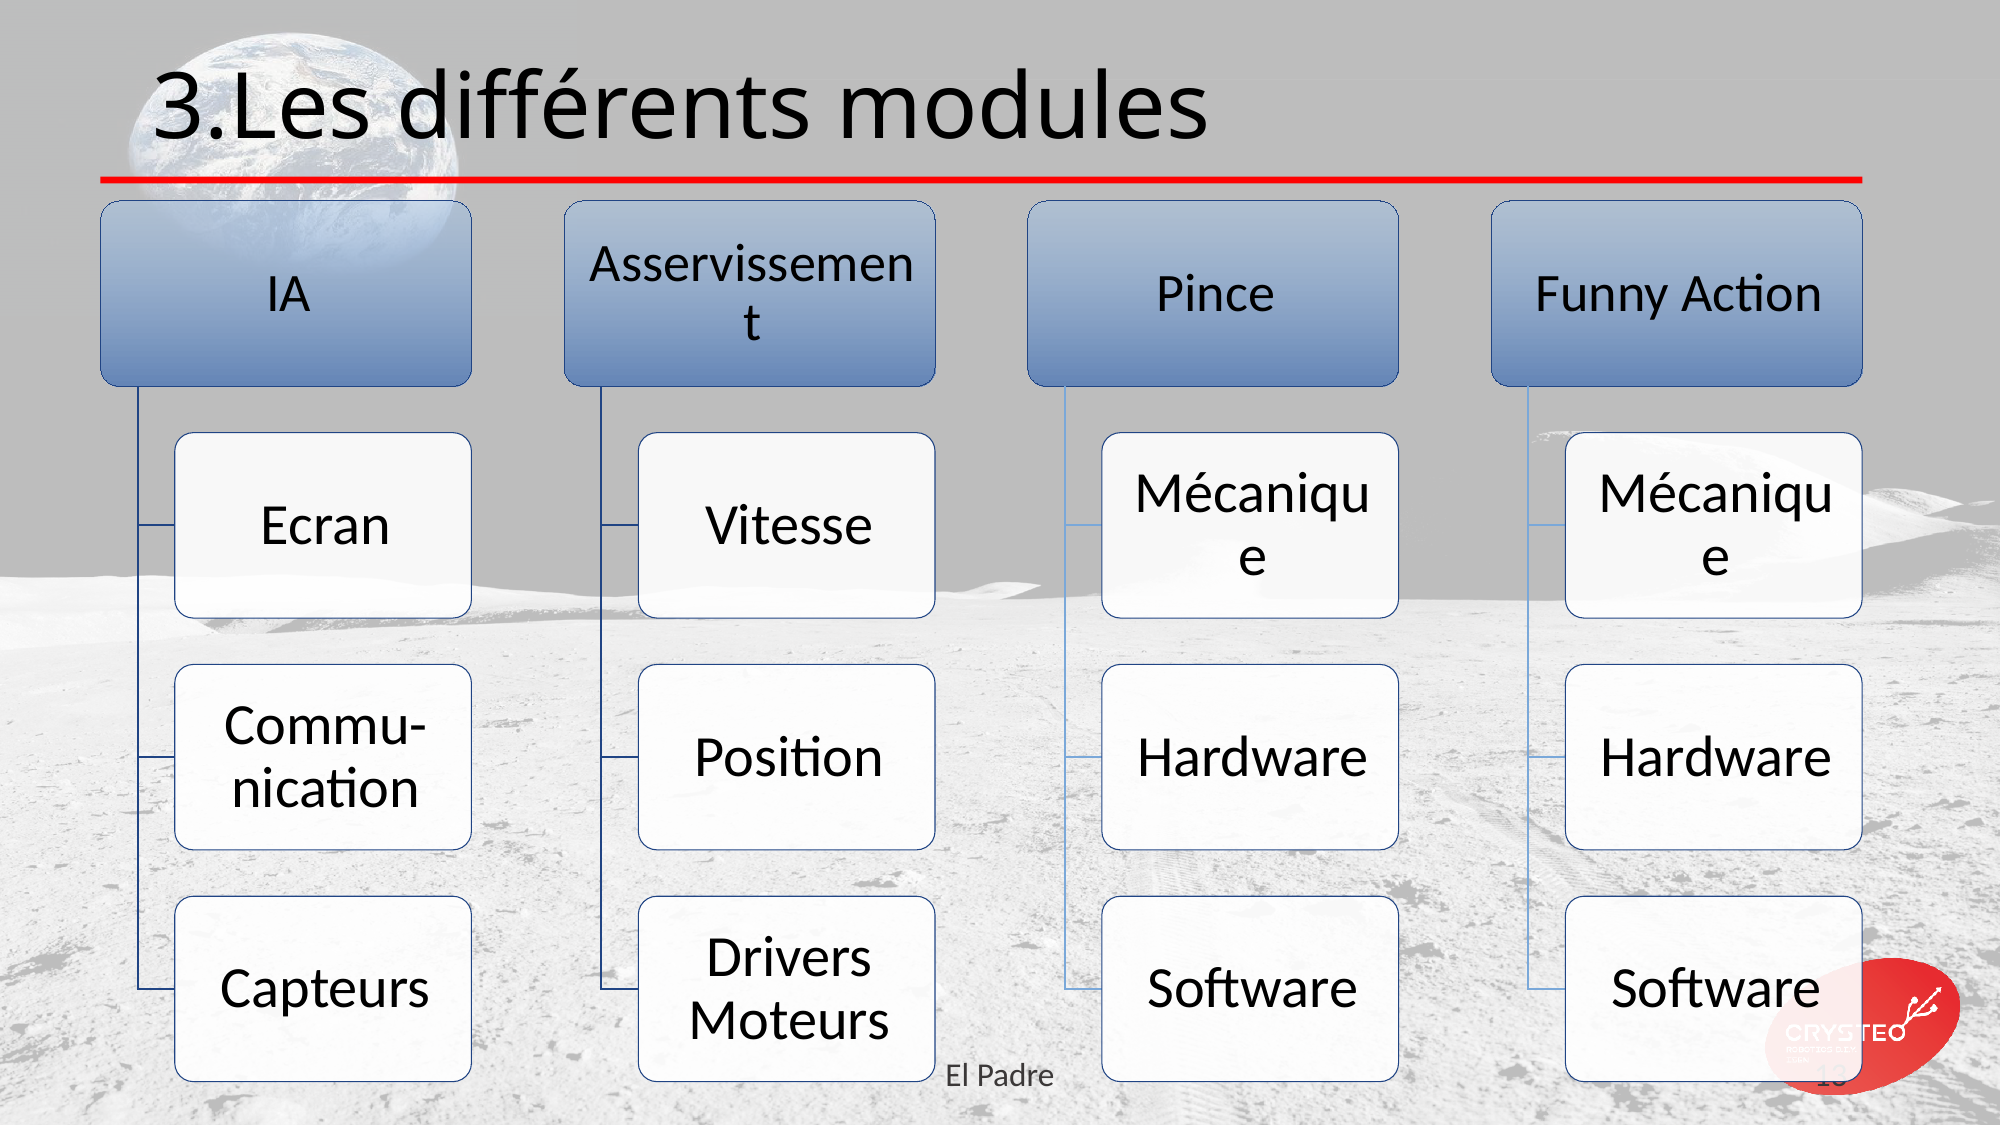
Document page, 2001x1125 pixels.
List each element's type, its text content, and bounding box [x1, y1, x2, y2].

picture [1863, 958, 1960, 1095]
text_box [100, 179, 1863, 1103]
text_box 3.Les différents modules [137, 0, 1863, 179]
